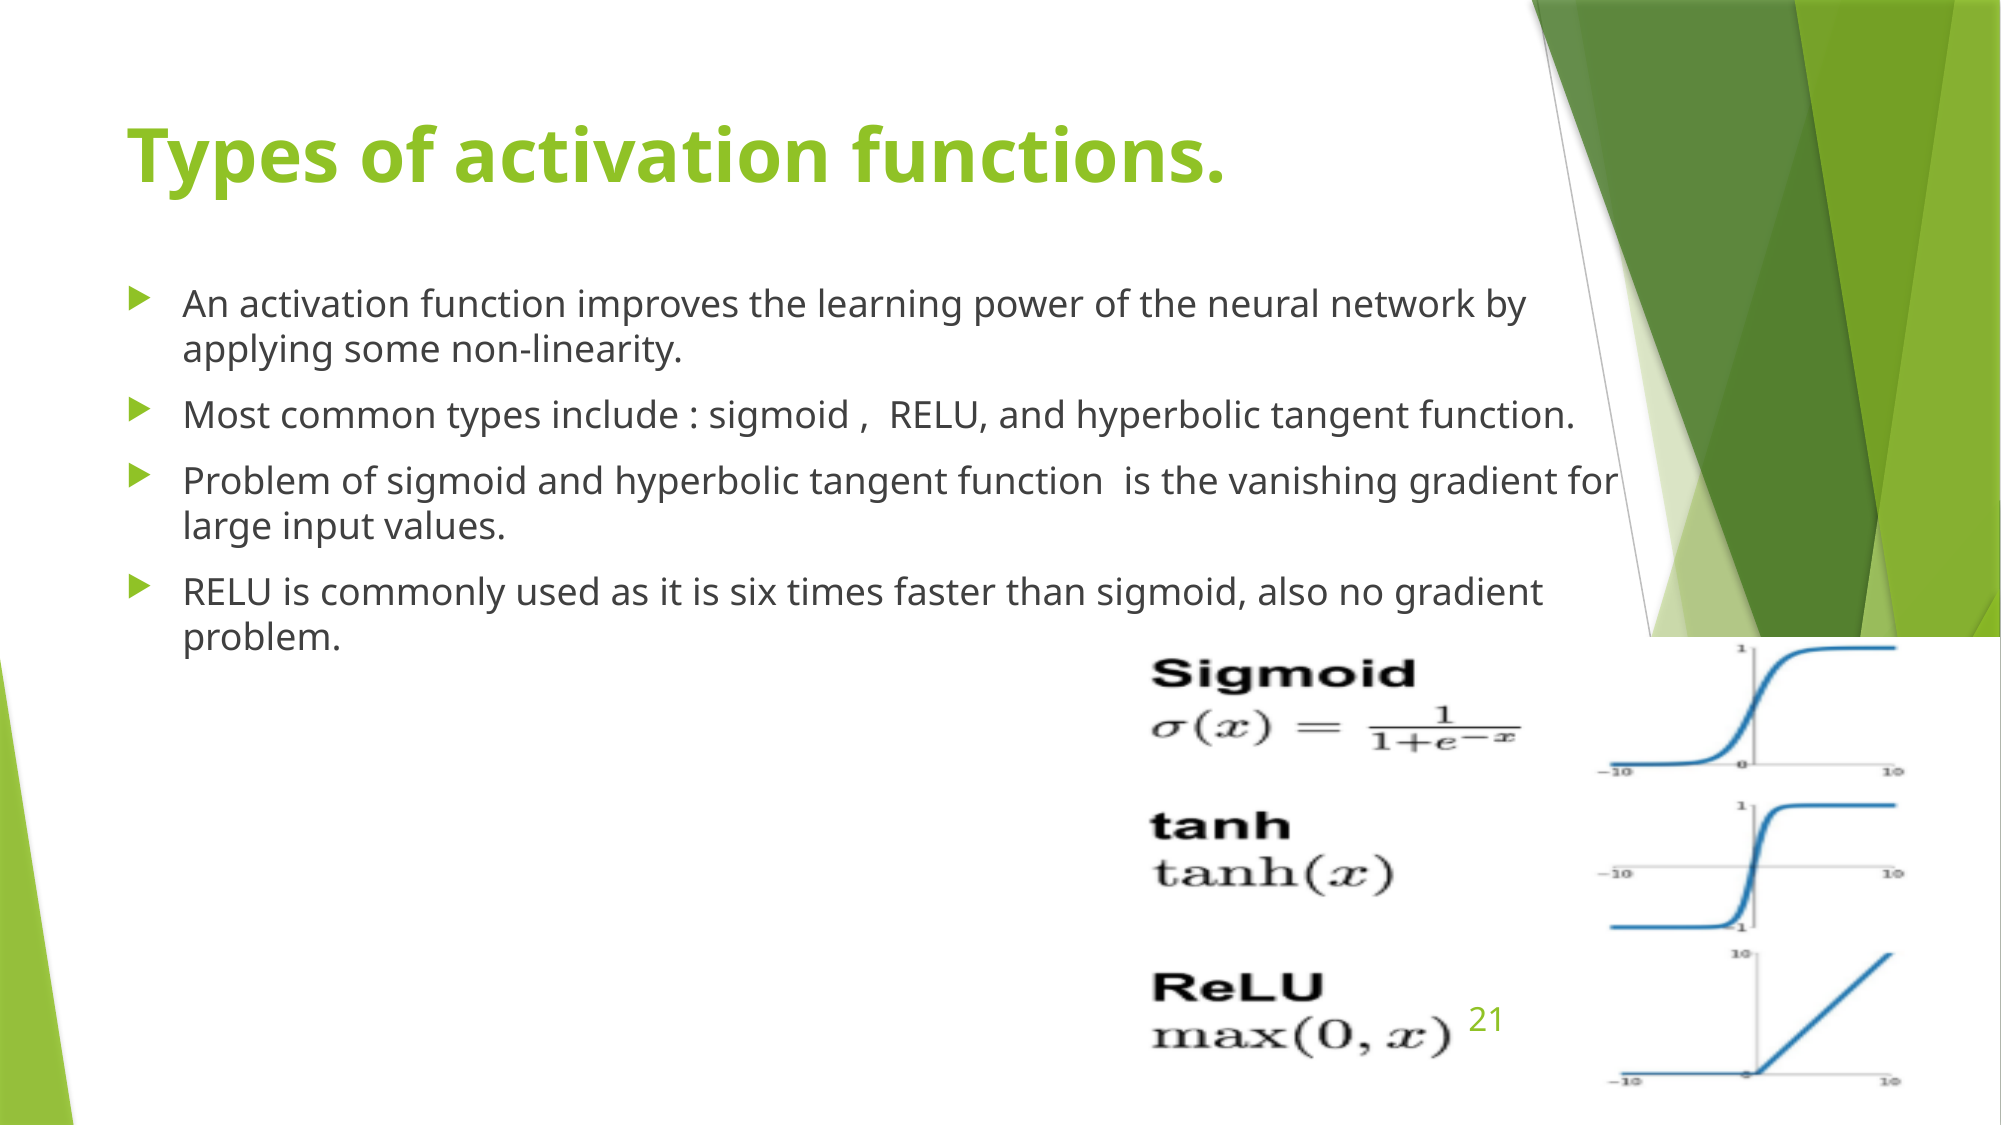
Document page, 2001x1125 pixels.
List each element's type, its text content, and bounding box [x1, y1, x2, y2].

title Types of activation functions. [111, 99, 1522, 272]
list An activation function improves the learning power of the neural network by applying some non-linearity. Most common types include : sigmoid , RELU, and hyperbolic tangent function. Problem of sigmoid and hyperbolic tangent function is the vanishing gradient for large input values. RELU is commonly used as it is six times faster than sigmoid, also no gradient problem. [111, 272, 1638, 992]
picture [1102, 637, 2000, 1125]
